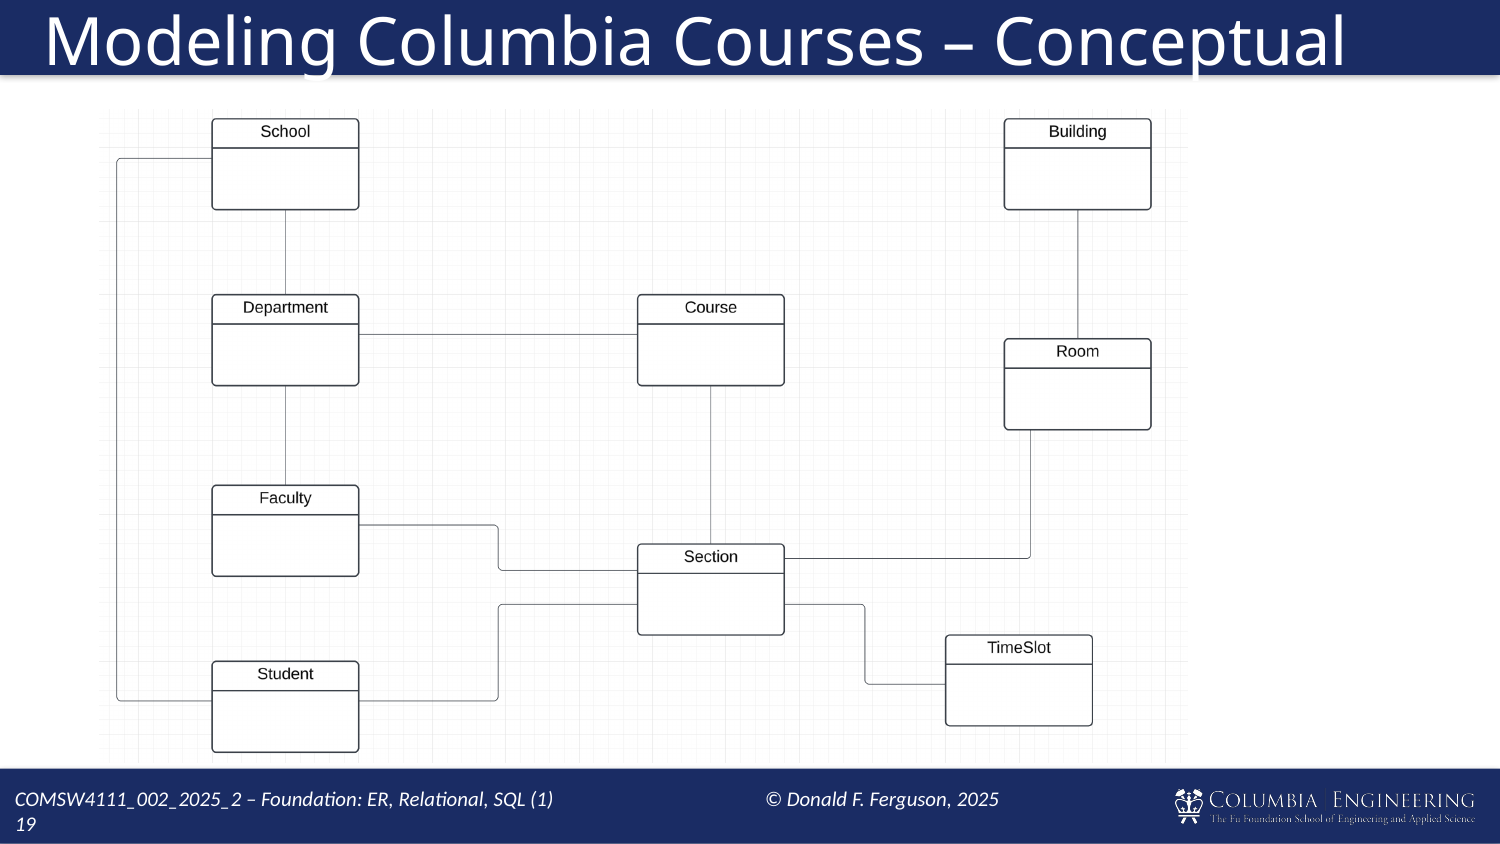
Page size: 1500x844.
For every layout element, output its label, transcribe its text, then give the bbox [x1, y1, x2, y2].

title Modeling Columbia Courses – Conceptual [28, 0, 1450, 73]
picture [99, 109, 1188, 764]
